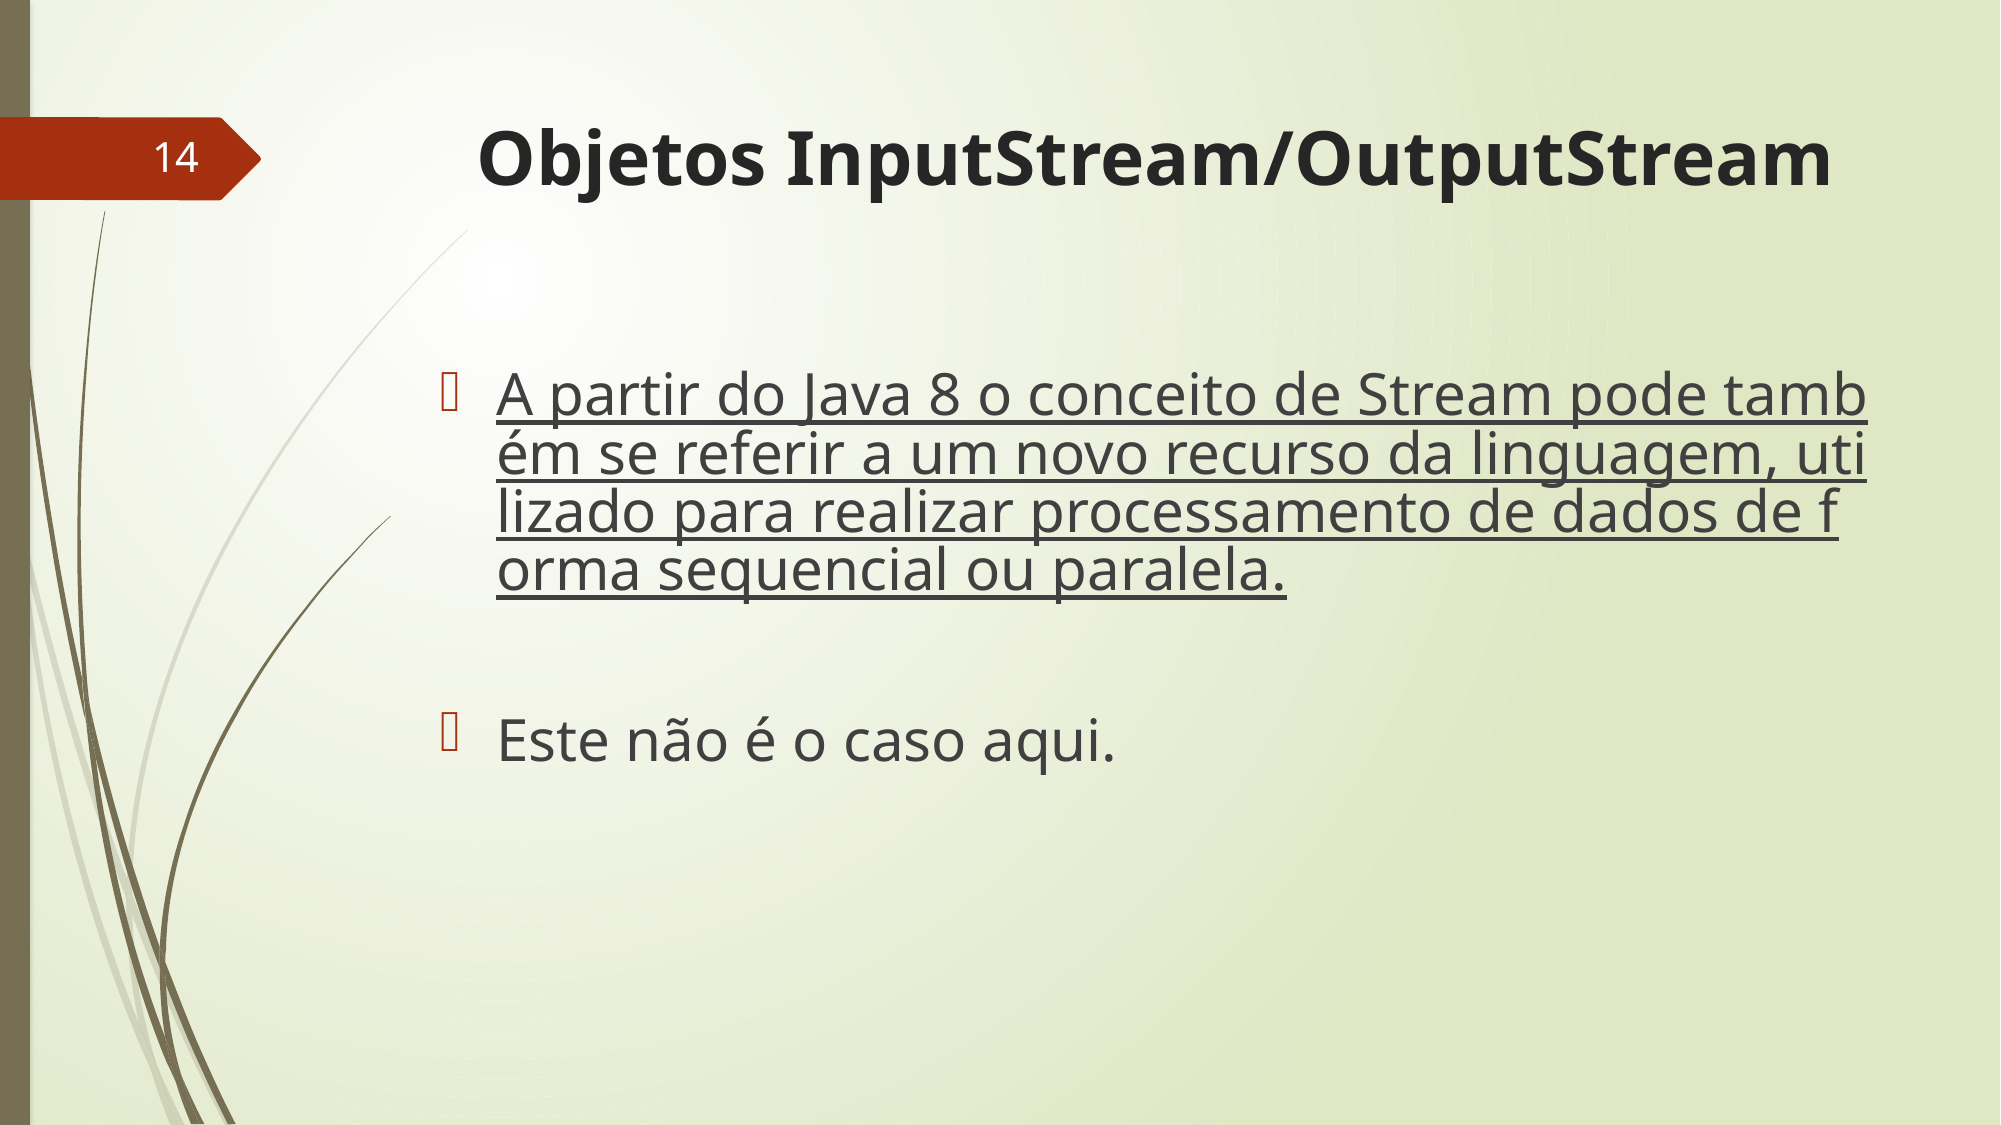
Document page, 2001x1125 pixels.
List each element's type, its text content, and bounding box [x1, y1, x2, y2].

slide_number 14 [87, 129, 216, 190]
list A partir do Java 8 o conceito de Stream pode também se referir a um novo recurso da linguagem, utilizado para realizar processamento de dados de forma sequencial ou paralela. Este não é o caso aqui. [424, 350, 1888, 1099]
title Objetos InputStream/OutputStream [425, 102, 1888, 313]
